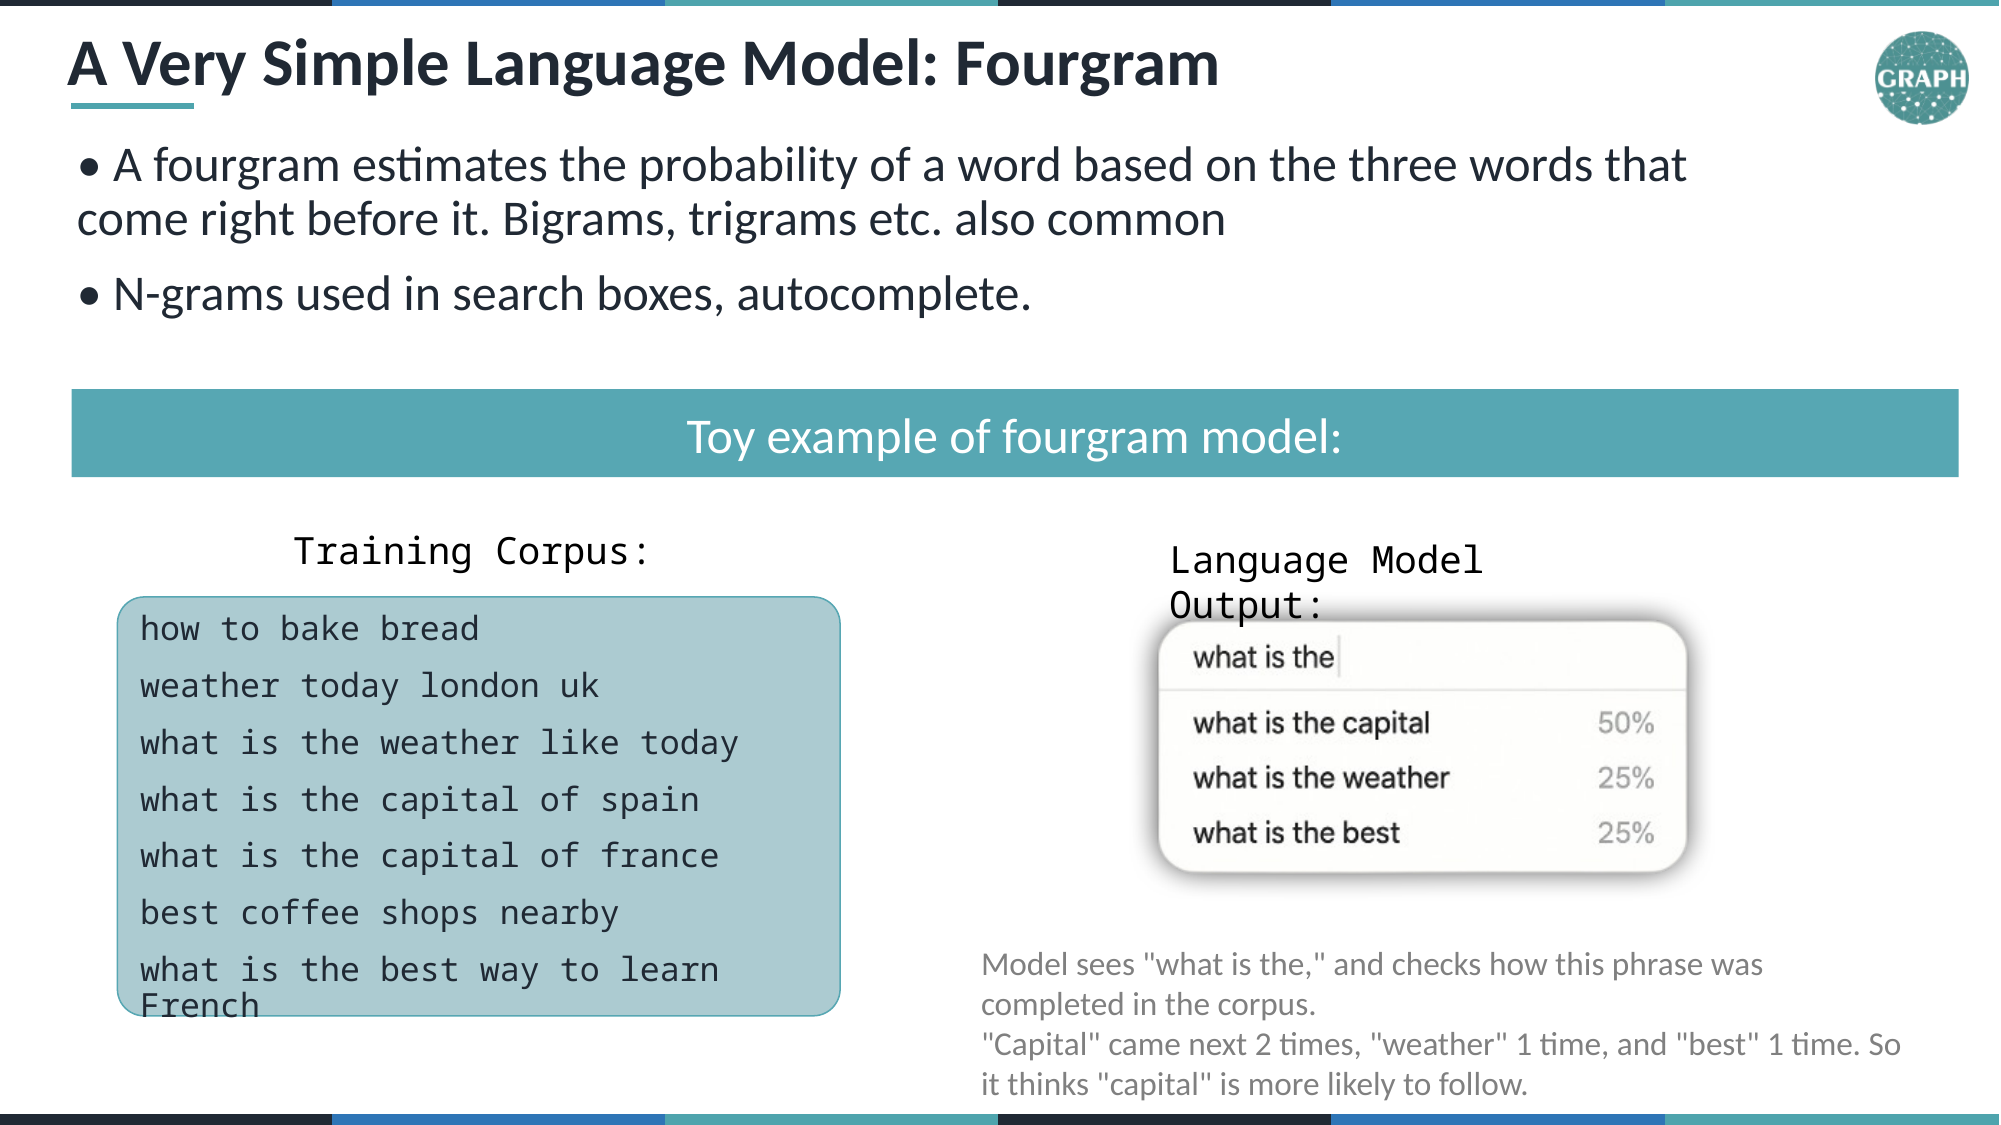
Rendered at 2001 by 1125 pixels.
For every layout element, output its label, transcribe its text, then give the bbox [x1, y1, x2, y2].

picture [1874, 30, 1969, 126]
text_box Language Model Output: [1154, 529, 1656, 574]
title A Very Simple Language Model: Fourgram [52, 19, 1881, 108]
text_box how to bake bread weather today london uk what is the weather like today what is the capital of spain what is the capital of france best coffee shops nearby what is the best way to learn French [116, 596, 841, 1017]
text_box Toy example of fourgram model: [71, 388, 1959, 478]
text_box Model sees "what is the," and checks how this phrase was completed in the corpus. "Capital" came next 2 times, "weather" 1 time, and "best" 1 time. So it thinks "capital" is more likely to follow. [966, 935, 1926, 1110]
list • A fourgram estimates the probability of a word based on the three words that come right before it. Bigrams, trigrams etc. also common • N-grams used in search boxes, autocomplete. [61, 130, 1824, 331]
picture [1135, 574, 1708, 921]
text_box Training Corpus: [278, 520, 680, 580]
